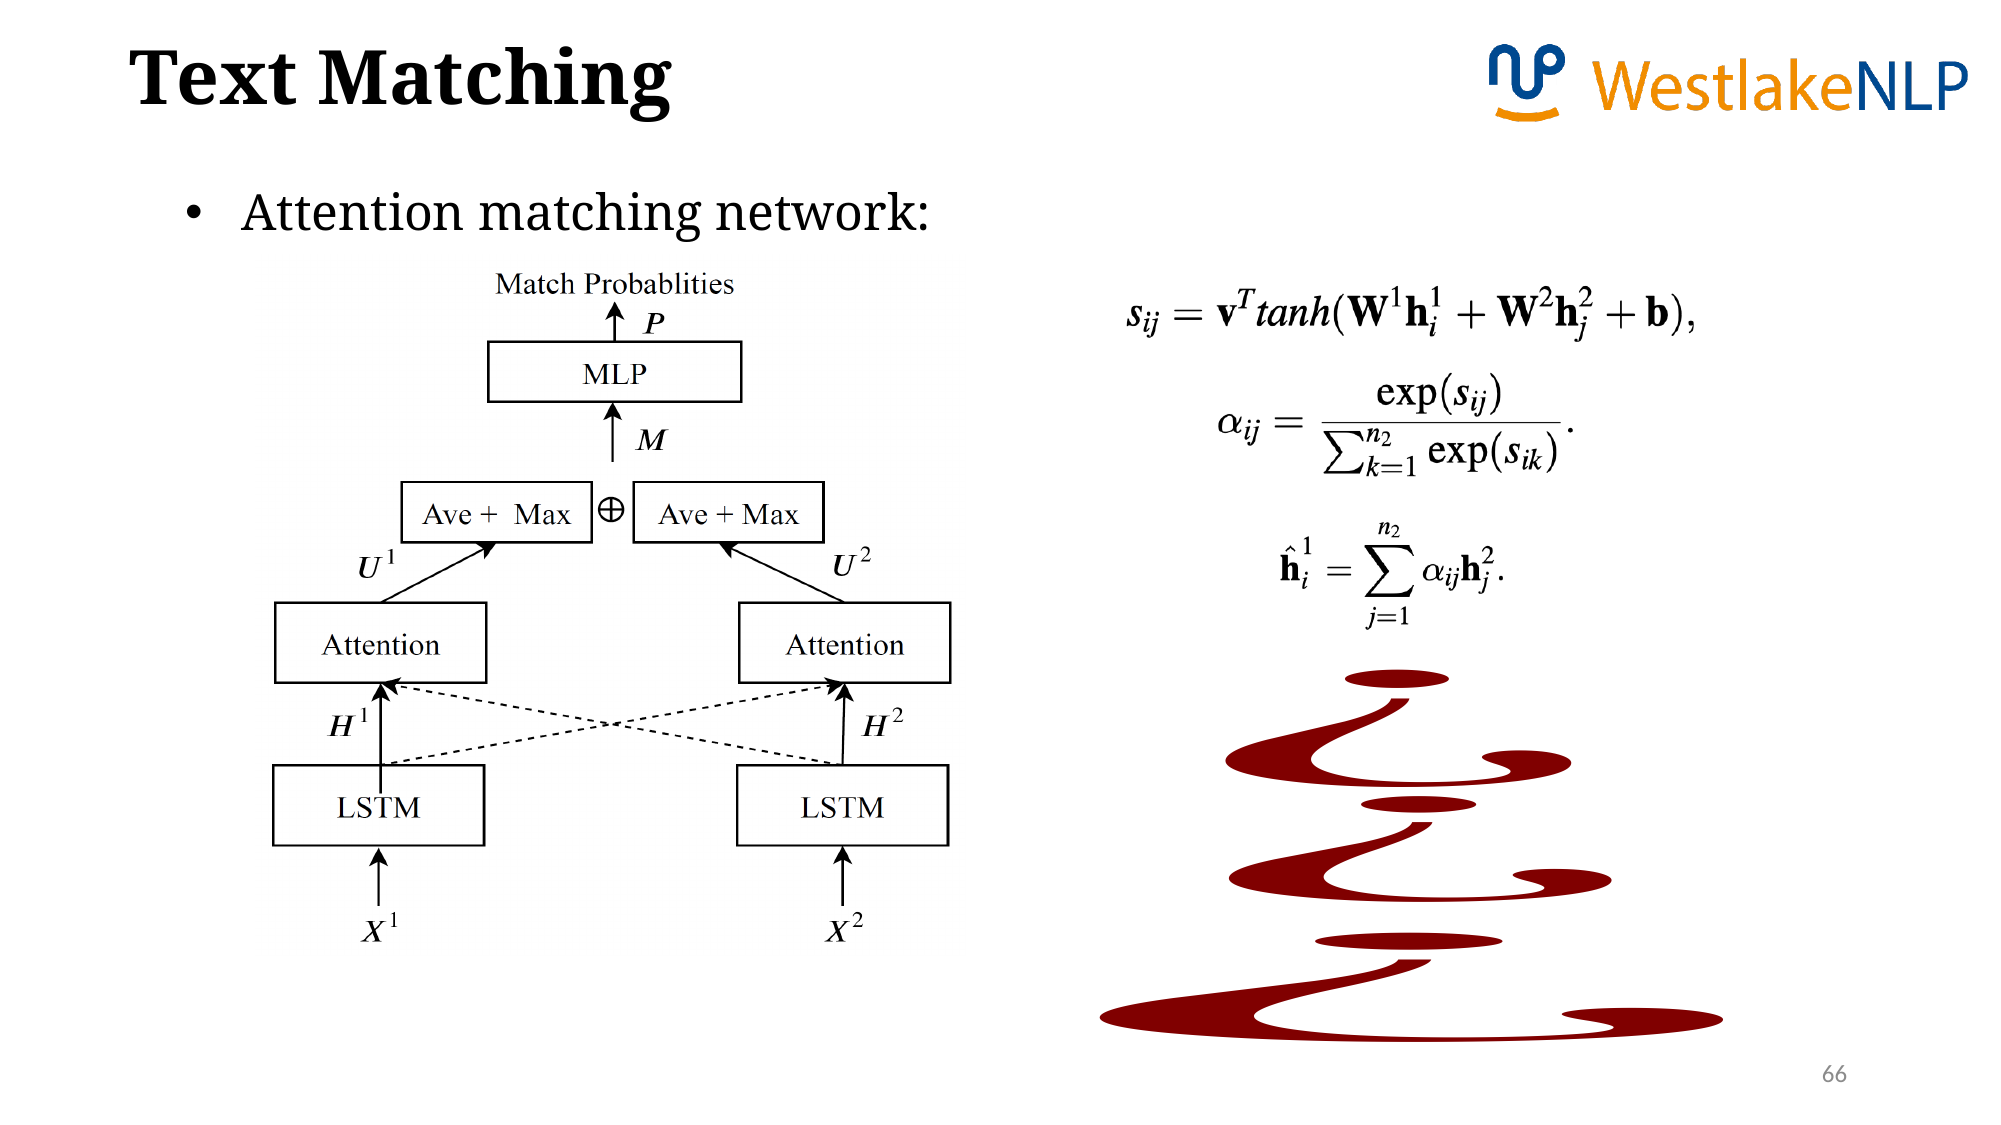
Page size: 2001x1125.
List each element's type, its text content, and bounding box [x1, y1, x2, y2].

picture [1459, 0, 2000, 170]
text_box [1122, 270, 1703, 633]
text_box Attention matching network: [170, 173, 1691, 249]
picture [255, 254, 966, 956]
text_box Text Matching [115, 22, 1393, 128]
slide_number 66 [1412, 1042, 1863, 1103]
